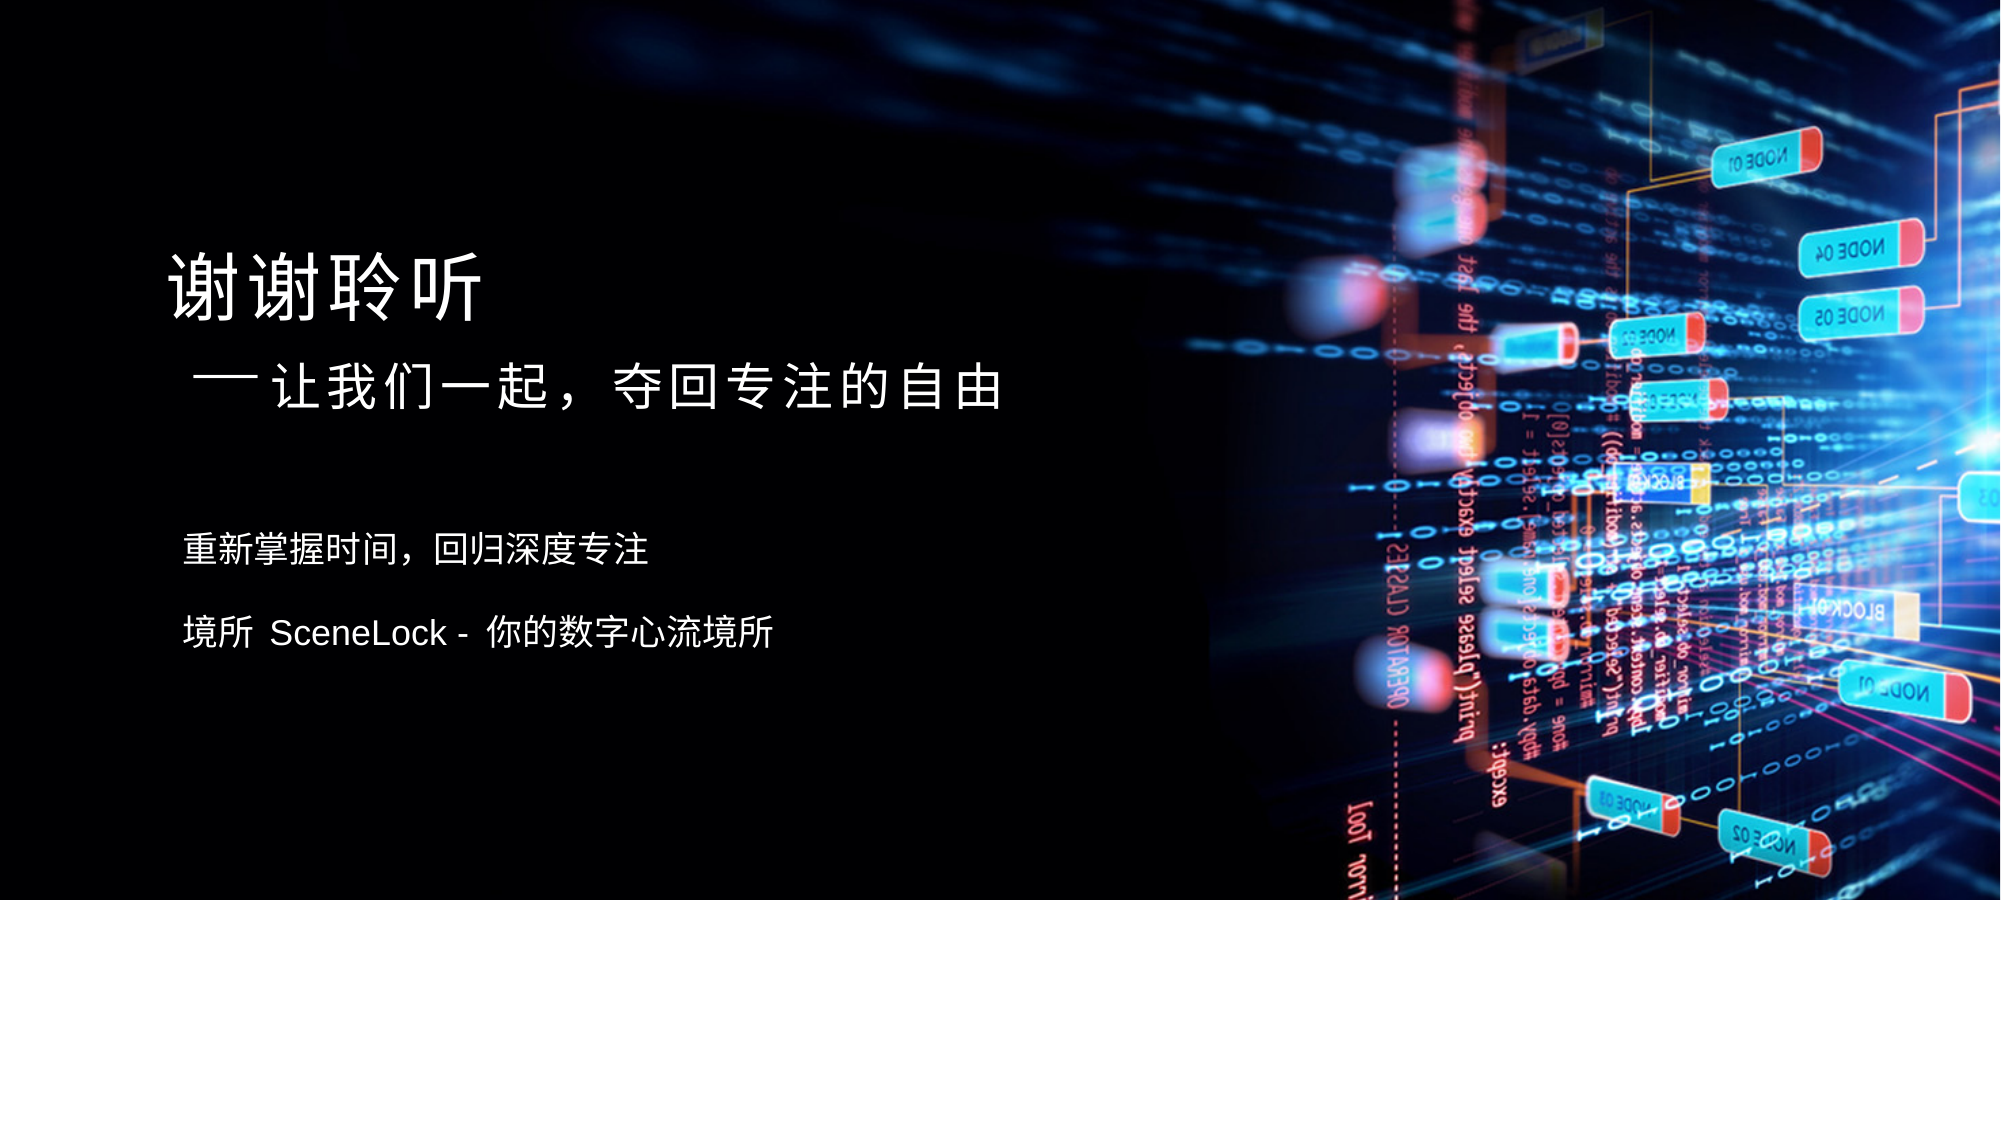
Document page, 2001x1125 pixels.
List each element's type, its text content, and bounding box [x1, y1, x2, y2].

title 谢谢聆听 —让我们一起，夺回专注的自由 [149, 234, 1914, 427]
picture [0, 0, 2001, 1125]
list 重新掌握时间，回归深度专注 境所 SceneLock - 你的数字心流境所 [165, 505, 1240, 654]
